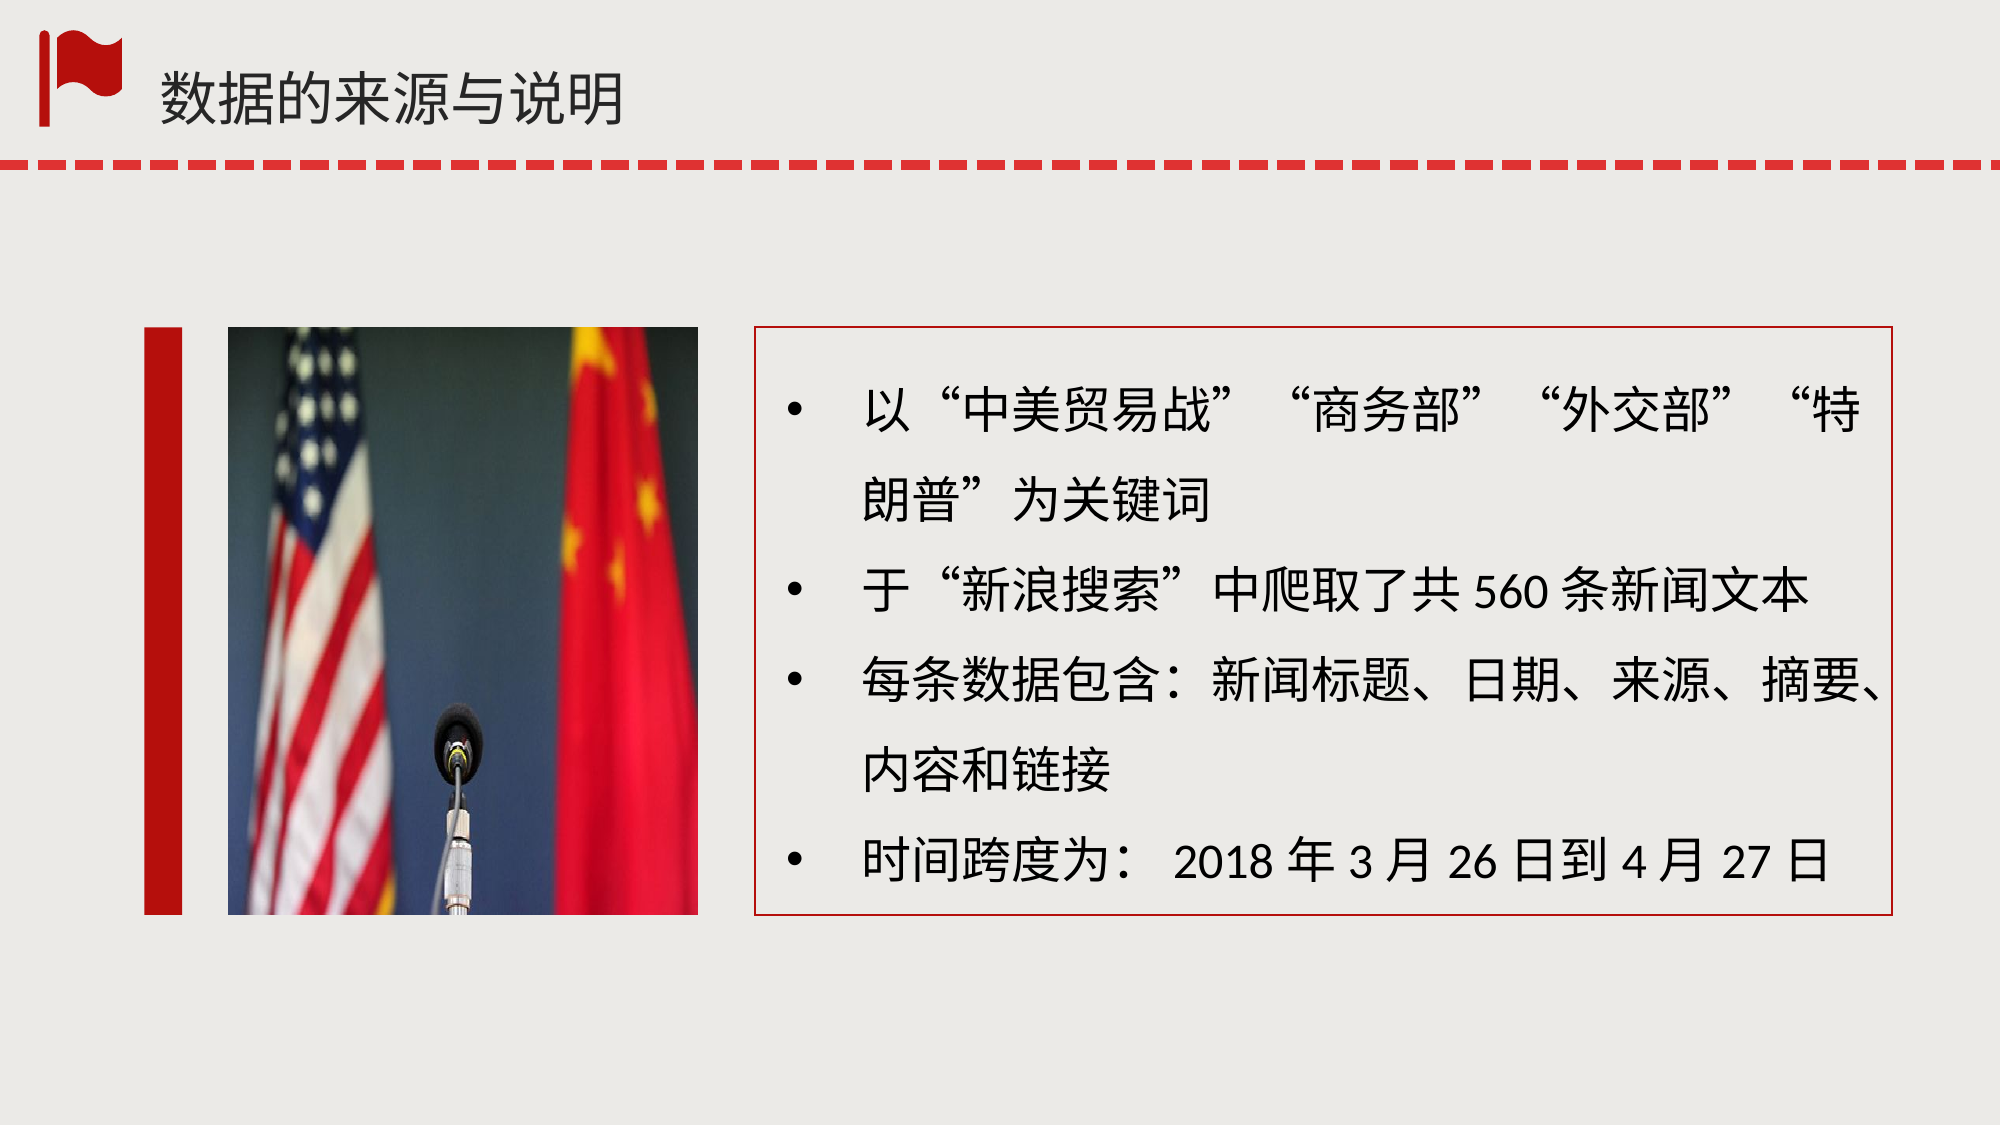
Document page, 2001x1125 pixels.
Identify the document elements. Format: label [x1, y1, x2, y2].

text_box [39, 30, 673, 141]
text_box [143, 326, 183, 916]
picture [228, 327, 698, 915]
text_box [754, 326, 1893, 916]
